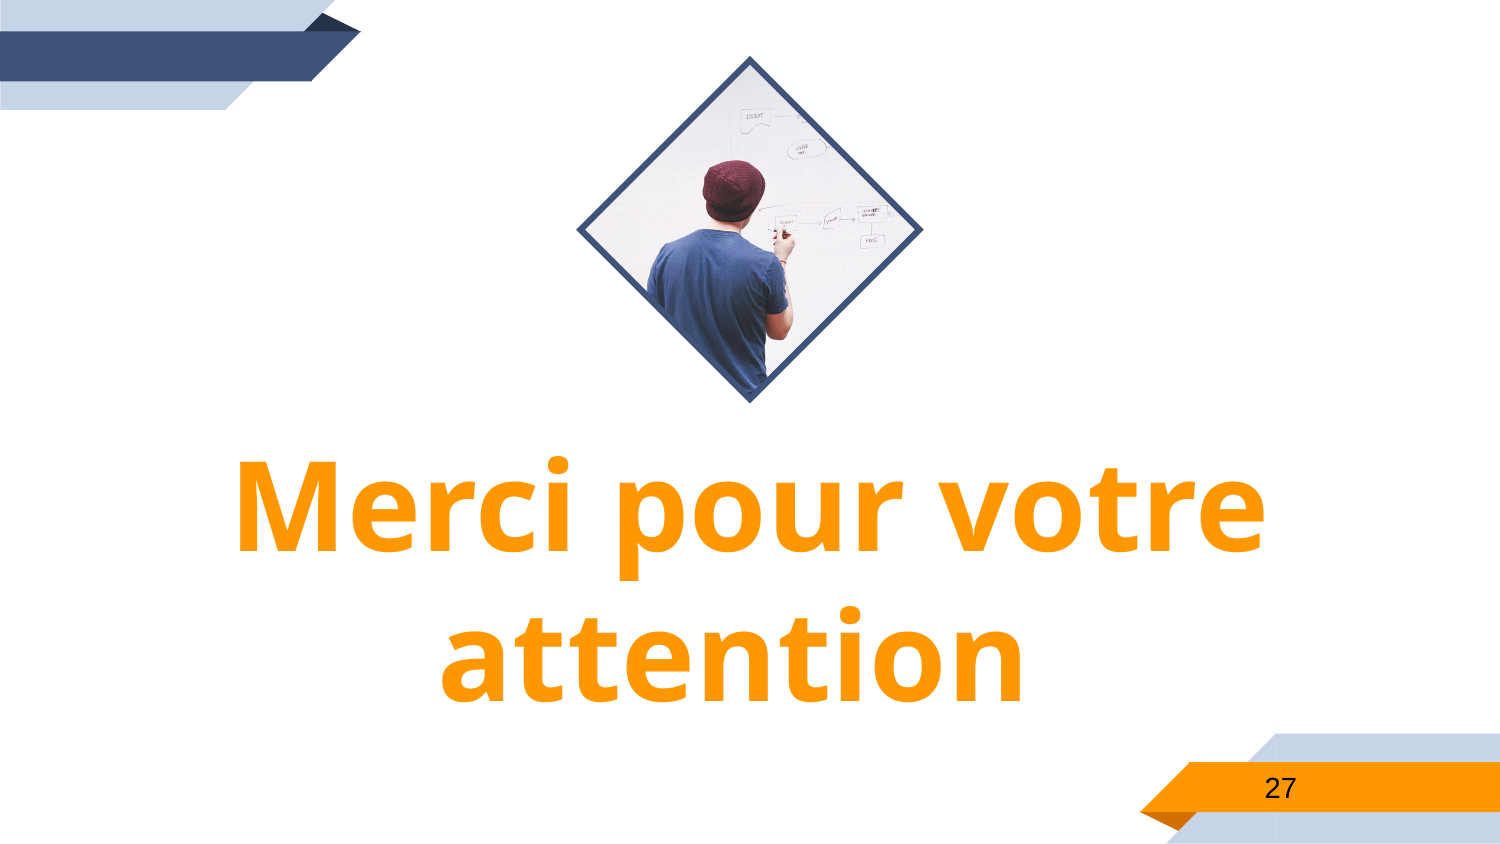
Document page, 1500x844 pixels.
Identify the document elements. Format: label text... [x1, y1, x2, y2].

slide_number 27 [1249, 760, 1494, 813]
title Merci pour votre attention [209, 480, 1291, 672]
picture [580, 59, 920, 400]
